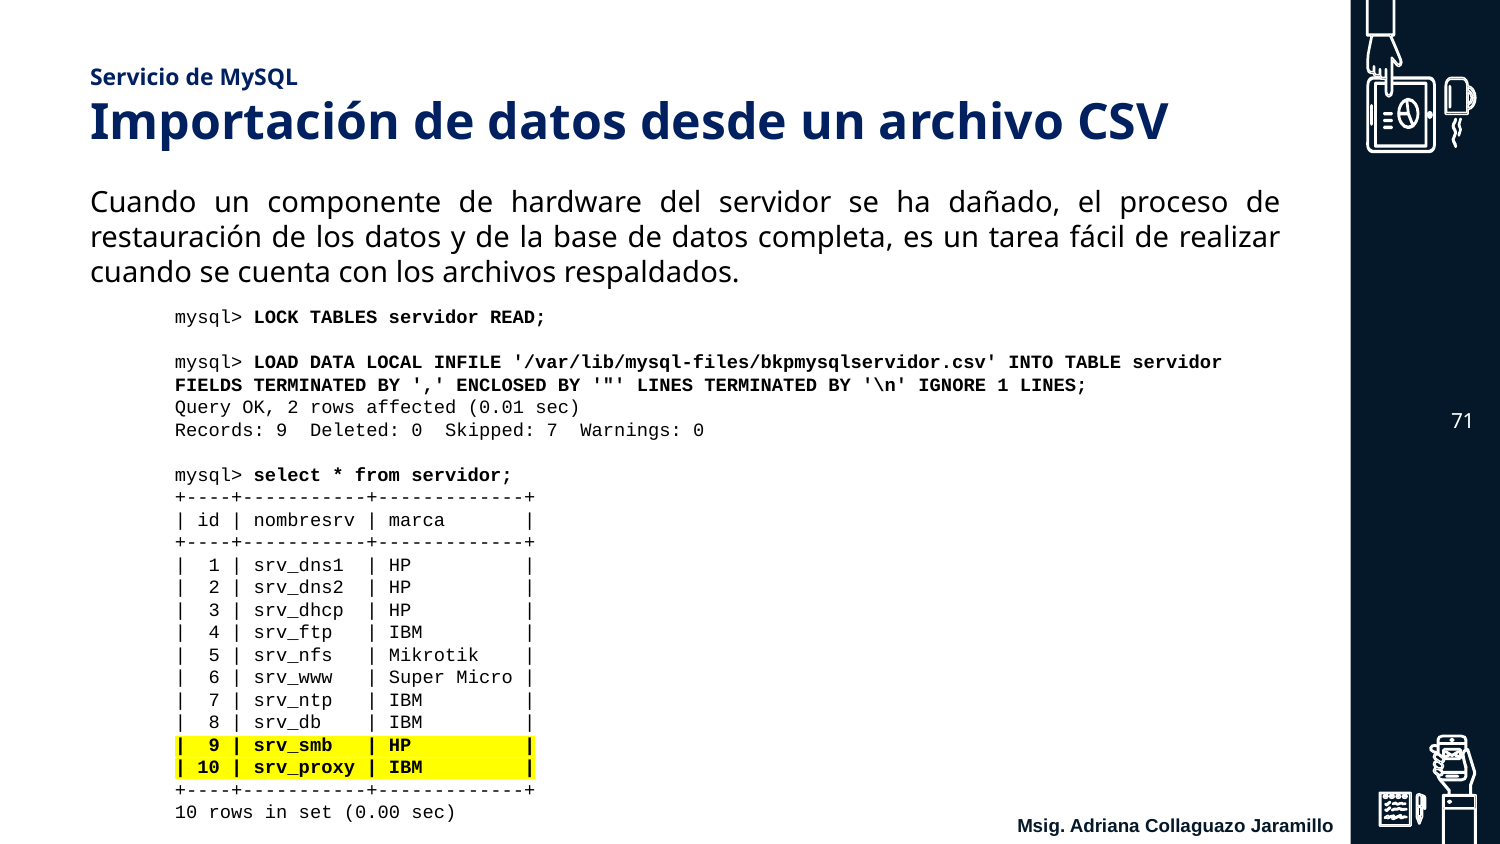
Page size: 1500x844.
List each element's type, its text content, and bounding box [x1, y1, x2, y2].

title Servicio de MySQL Importación de datos desde un archivo CSV [75, 35, 1269, 176]
text_box mysql> LOCK TABLES servidor READ; mysql> LOAD DATA LOCAL INFILE '/var/lib/mysql-files/bkpmysqlservidor.csv' INTO TABLE servidor FIELDS TERMINATED BY ',' ENCLOSED BY '"' LINES TERMINATED BY '\n' IGNORE 1 LINES; Query OK, 2 rows affected (0.01 sec) Records: 9 Deleted: 0 Skipped: 7 Warnings: 0 mysql> select * from servidor; +----+-----------+-------------+ | id | nombresrv | marca | +----+-----------+-------------+ | 1 | srv_dns1 | HP | | 2 | srv_dns2 | HP | | 3 | srv_dhcp | HP | | 4 | srv_ftp | IBM | | 5 | srv_nfs | Mikrotik | | 6 | srv_www | Super Micro | | 7 | srv_ntp | IBM | | 8 | srv_db | IBM | | 9 | srv_smb | HP | | 10 | srv_proxy | IBM | +----+-----------+-------------+ 10 rows in set (0.00 sec) [159, 297, 1290, 830]
text_box Cuando un componente de hardware del servidor se ha dañado, el proceso de restauración de los datos y de la base de datos completa, es un tarea fácil de realizar cuando se cuenta con los archivos respaldados. [74, 176, 1297, 297]
slide_number ‹#› [1425, 362, 1500, 482]
